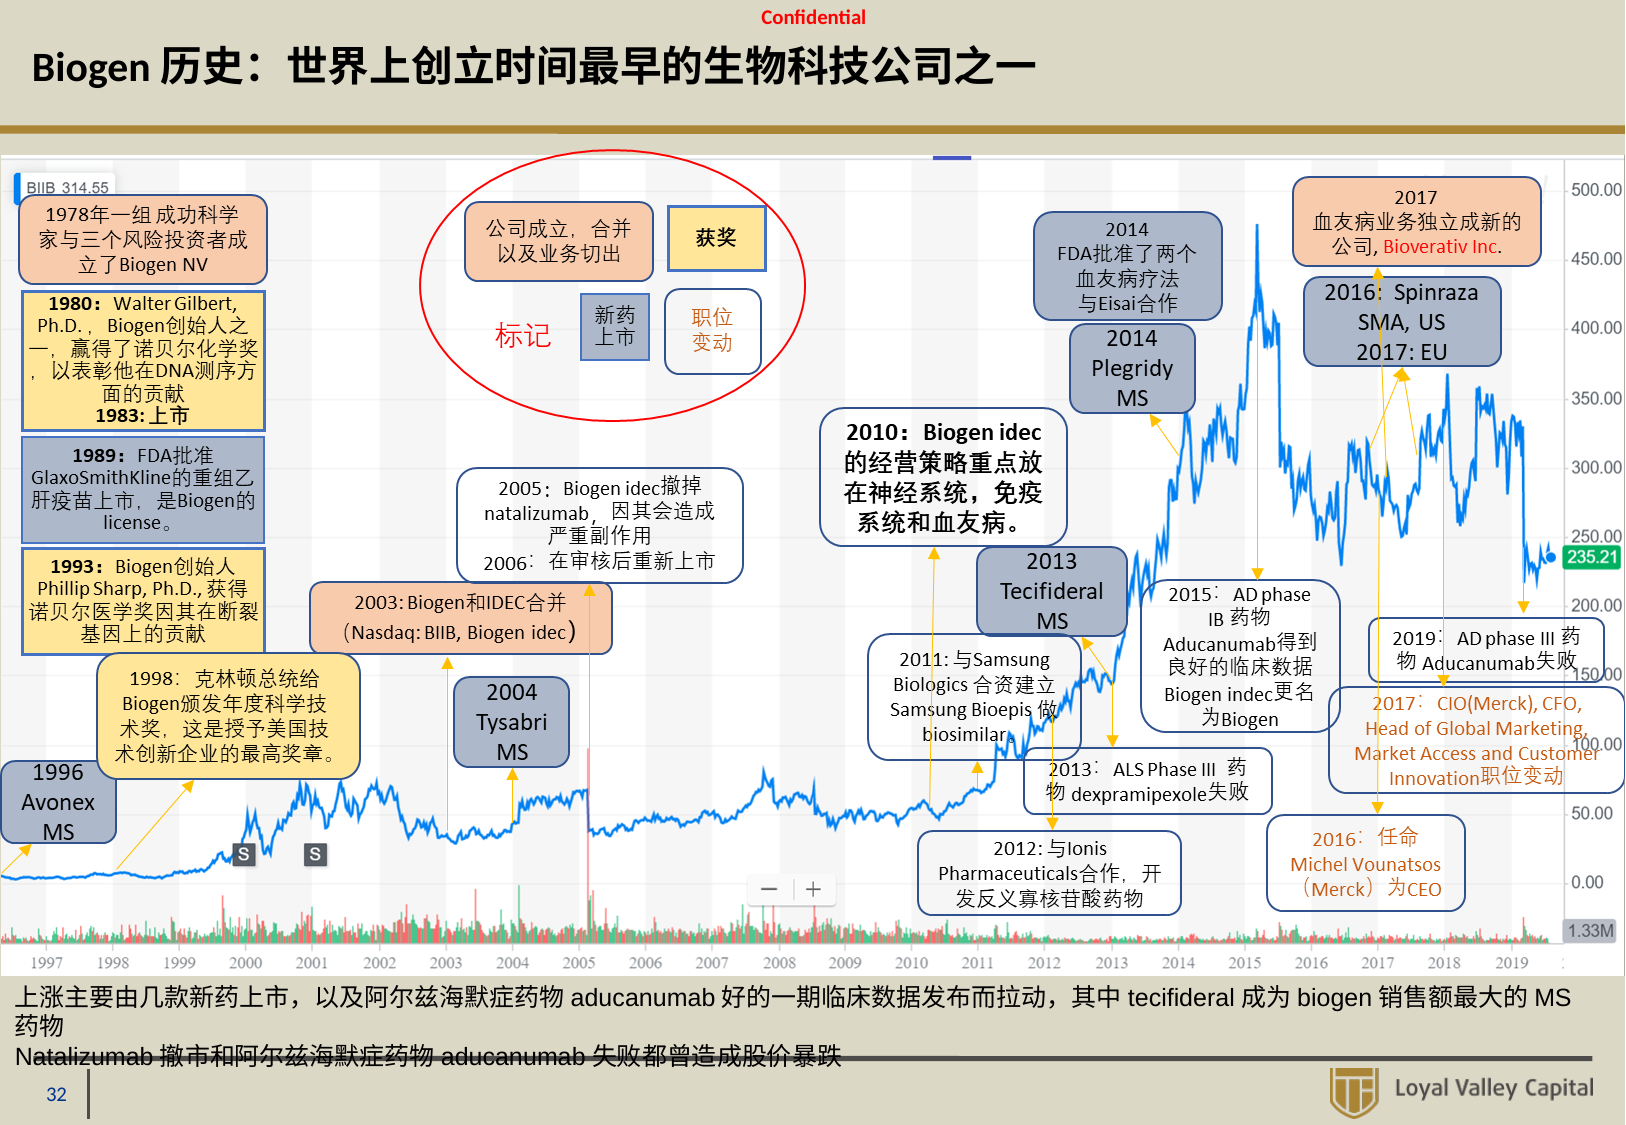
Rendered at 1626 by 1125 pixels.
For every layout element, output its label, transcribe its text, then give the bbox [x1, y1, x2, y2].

text_box 上涨主要由几款新药上市，以及阿尔兹海默症药物aducanumab好的一期临床数据发布而拉动，其中tecifideral成为biogen销售额最大的MS药物 Natalizumab撤市和阿尔兹海默症药物aducanumab失败都曾造成股价暴跌 [0, 976, 1604, 1079]
picture [0, 149, 1625, 976]
picture [1330, 1079, 1593, 1119]
title Biogen历史：世界上创立时间最早的生物科技公司之一 [31, 17, 1593, 113]
